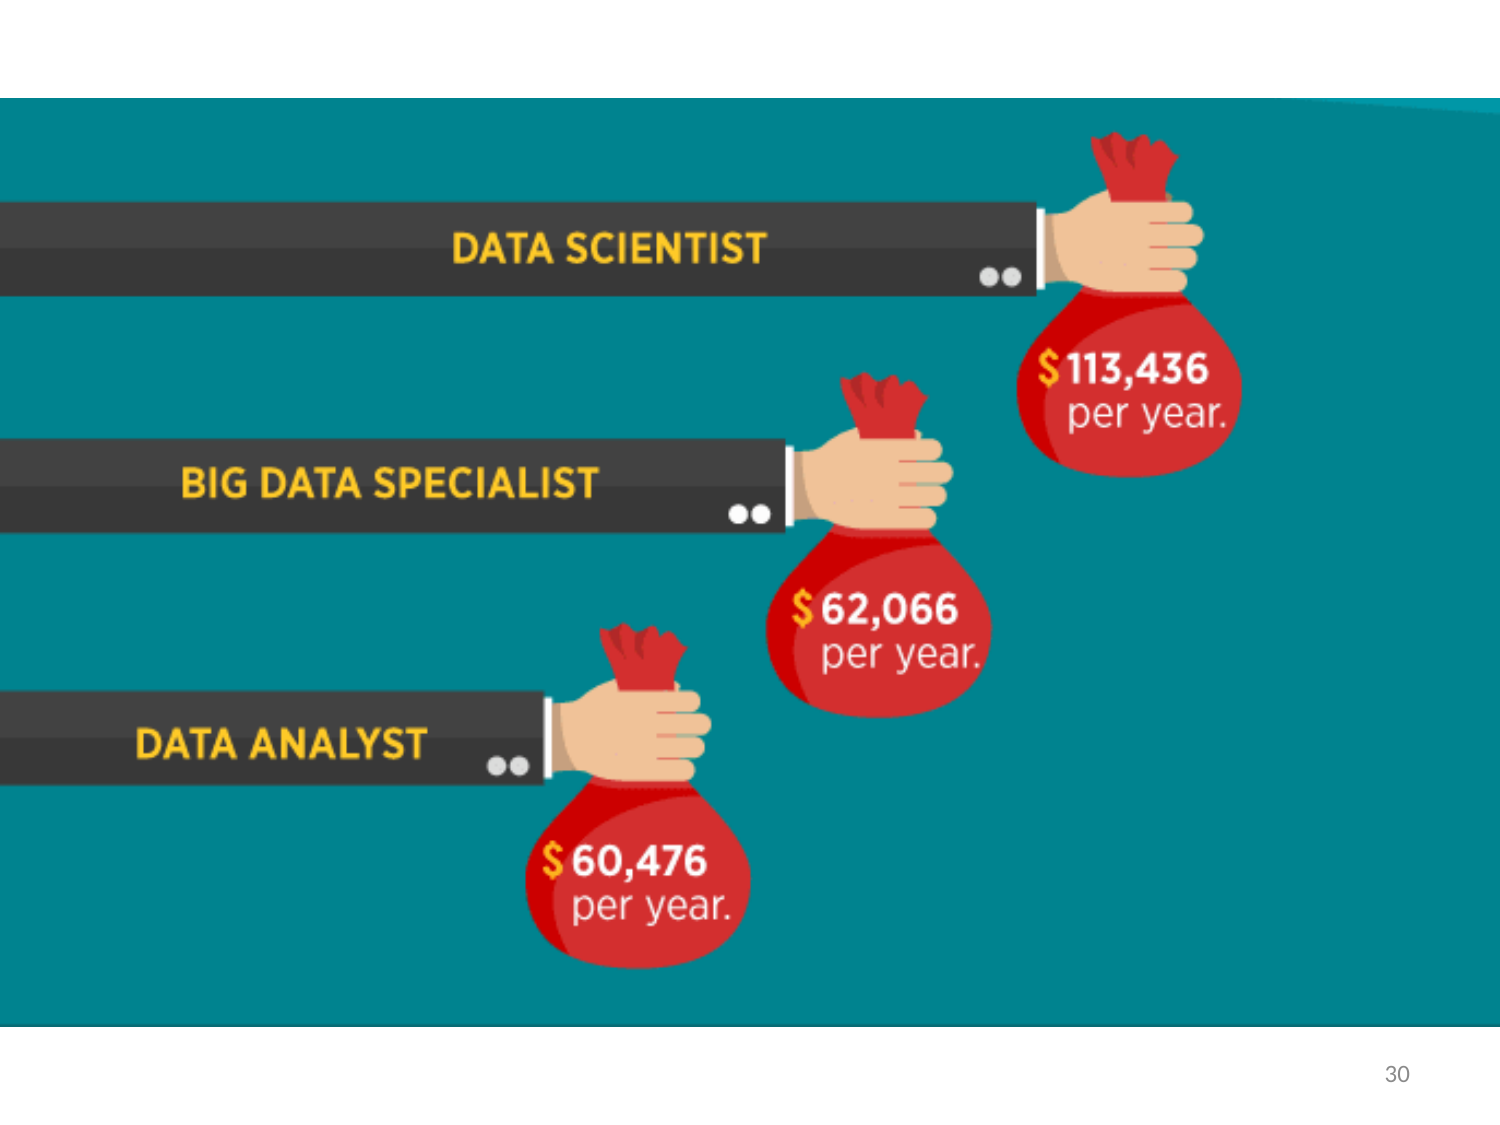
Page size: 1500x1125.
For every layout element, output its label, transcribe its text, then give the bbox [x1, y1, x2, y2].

picture [0, 98, 1500, 1027]
slide_number 30 [1074, 1042, 1425, 1103]
